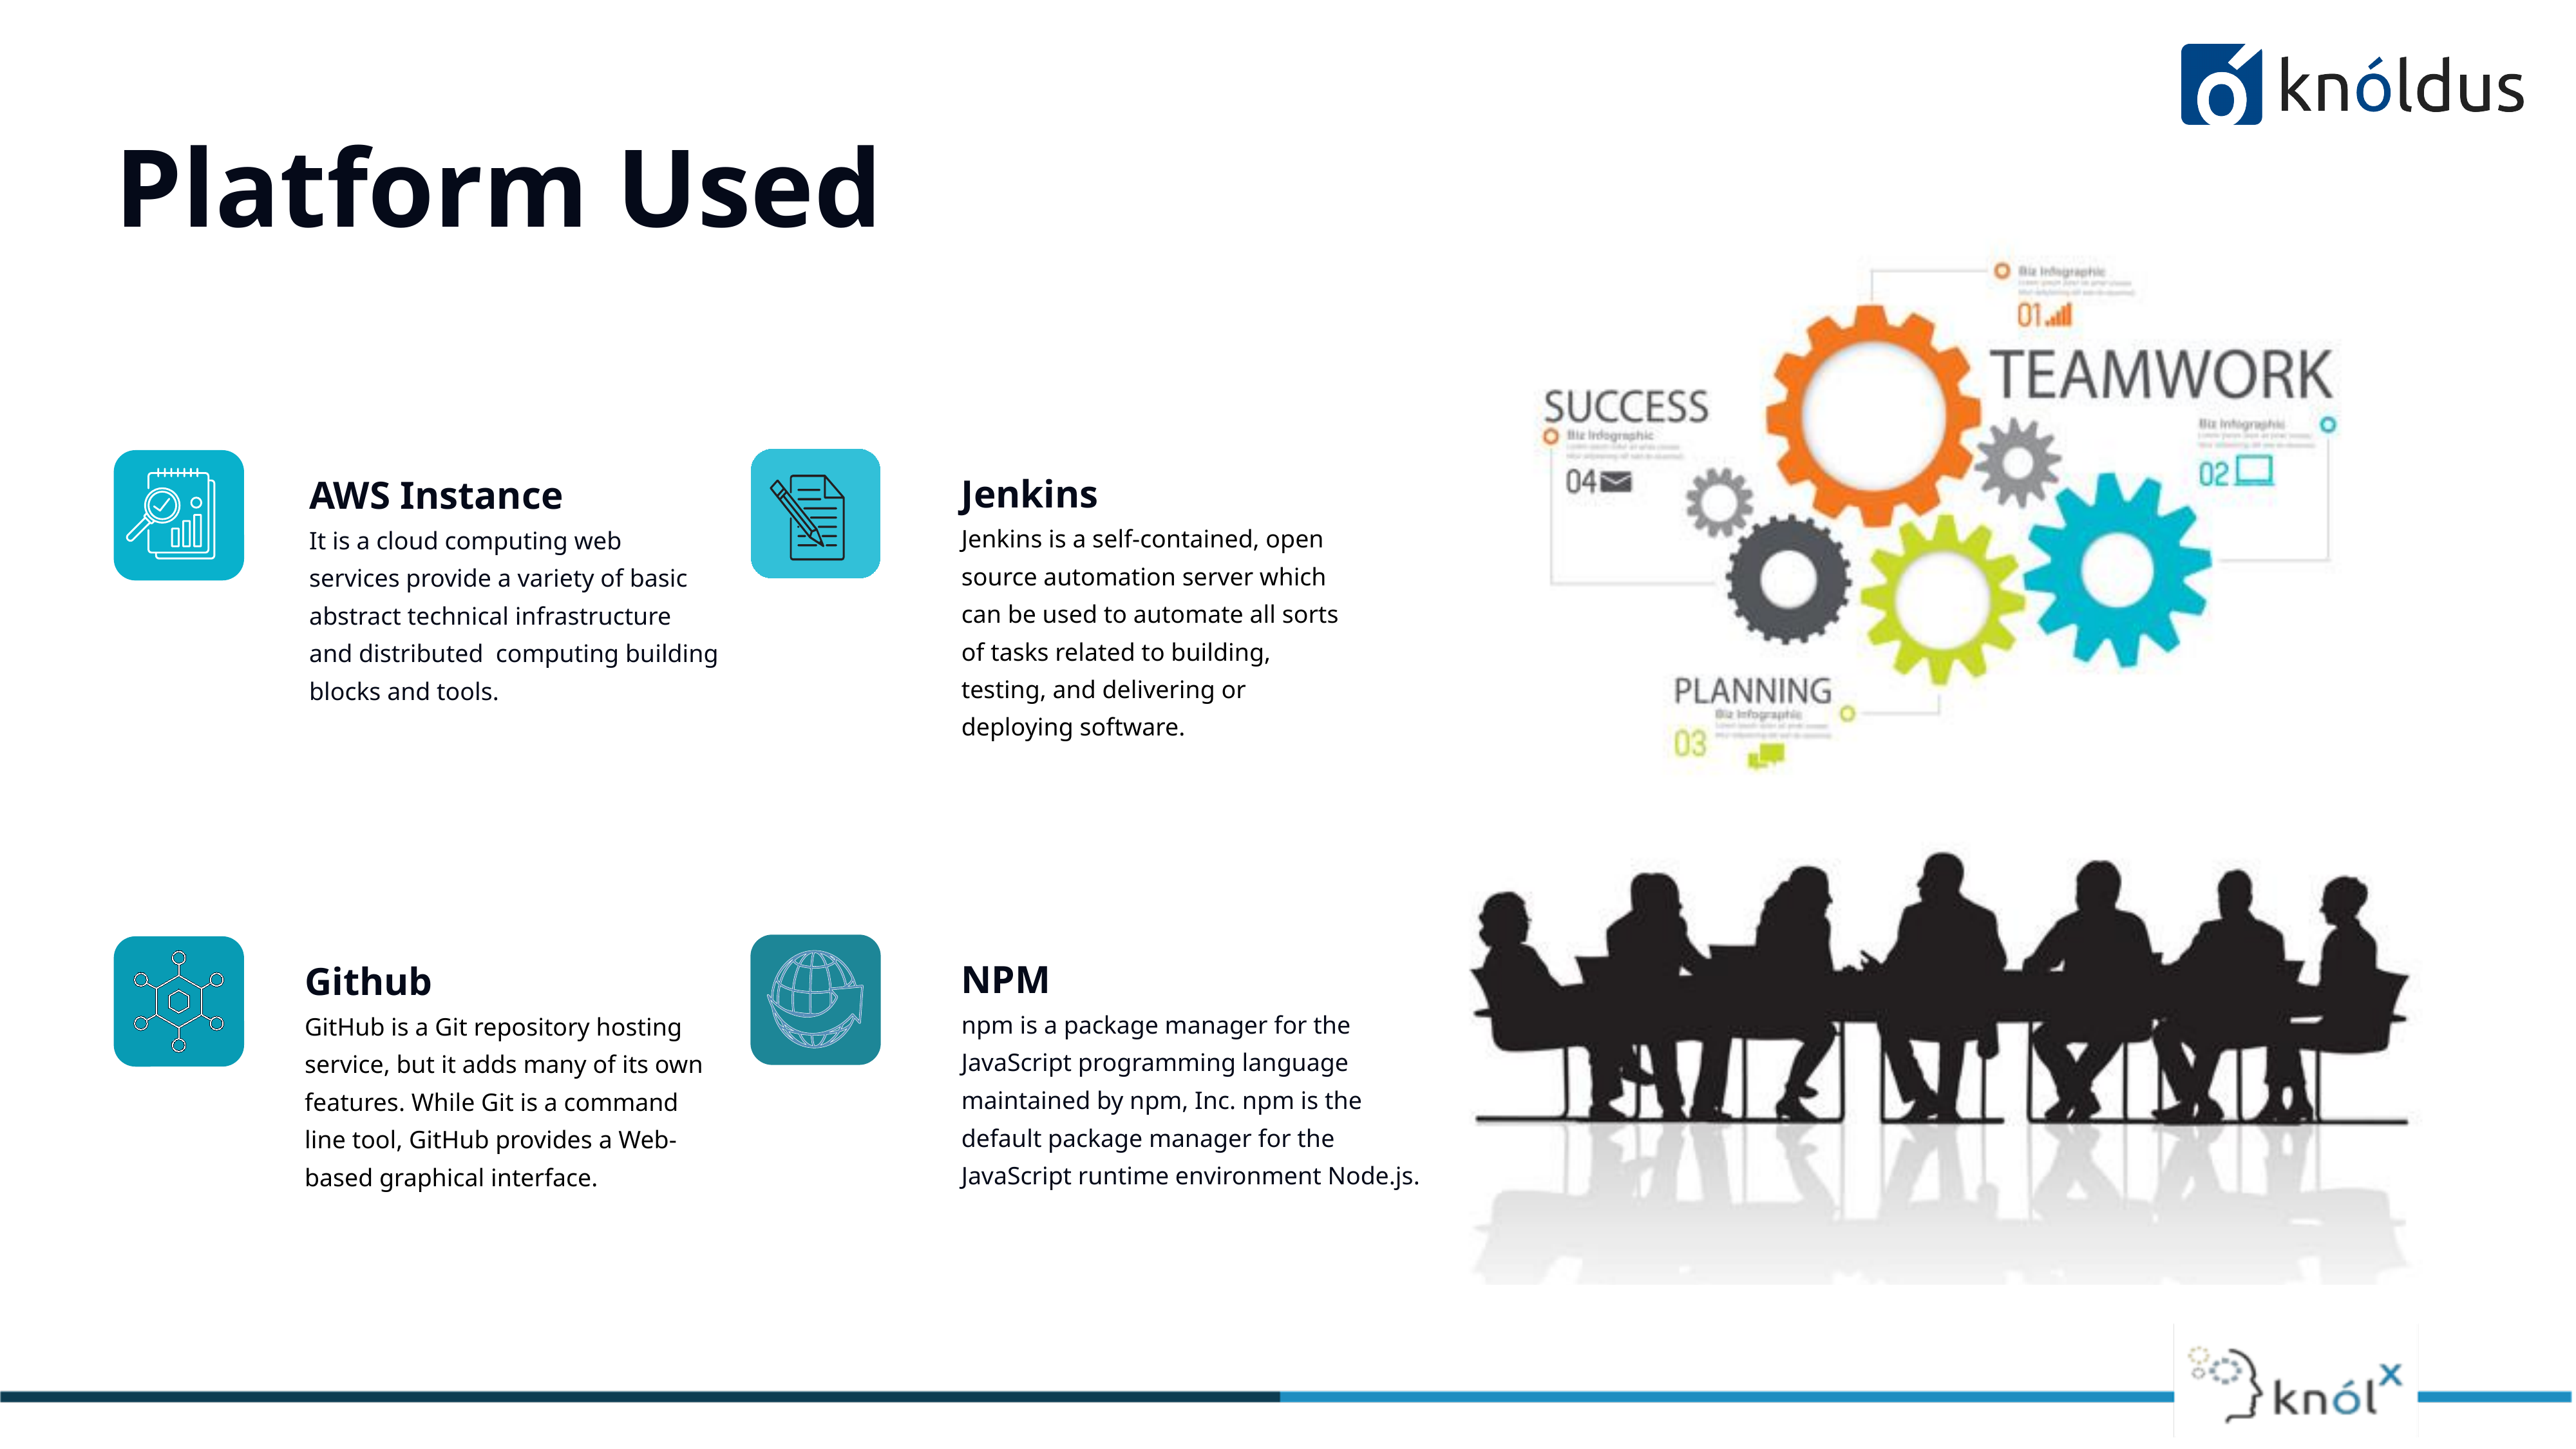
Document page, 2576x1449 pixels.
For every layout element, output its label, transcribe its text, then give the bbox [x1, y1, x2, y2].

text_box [750, 446, 1375, 653]
picture [2181, 44, 2524, 125]
picture [1453, 172, 2448, 1285]
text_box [113, 448, 748, 654]
picture [0, 1323, 2572, 1437]
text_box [113, 934, 737, 1141]
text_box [750, 933, 1449, 1139]
text_box Platform Used [95, 110, 1105, 247]
